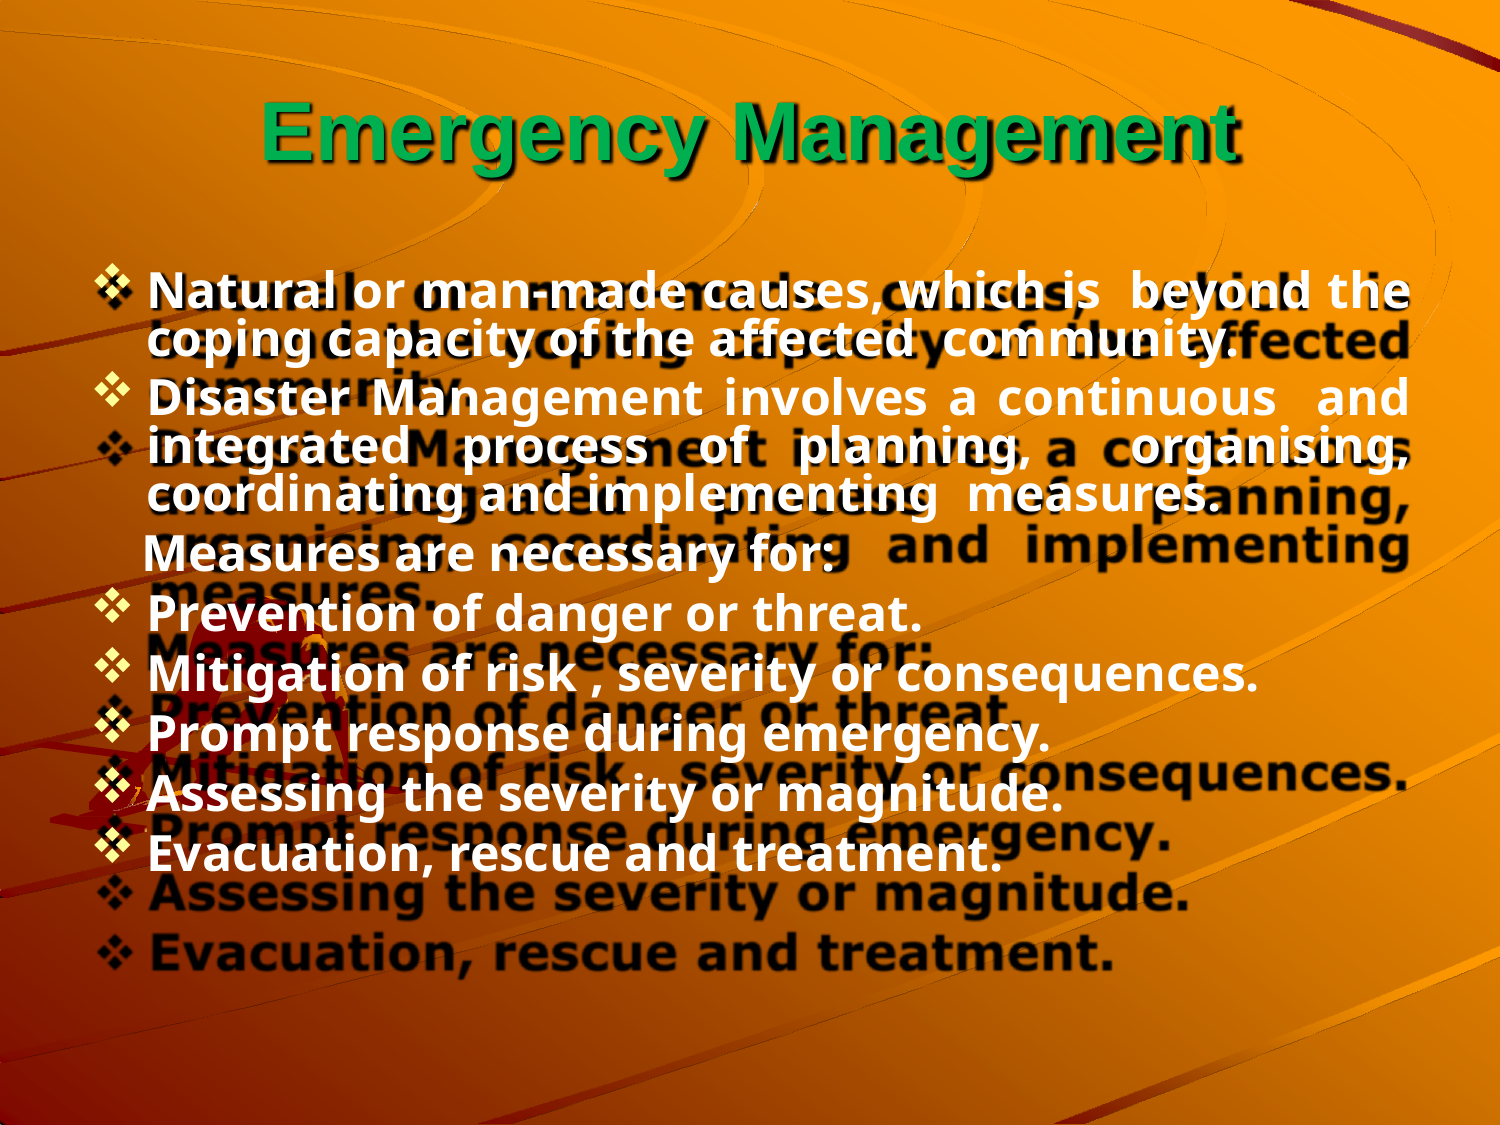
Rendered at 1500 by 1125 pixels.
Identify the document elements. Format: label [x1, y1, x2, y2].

text_box [60, 241, 1446, 1014]
picture [0, 0, 1500, 1125]
